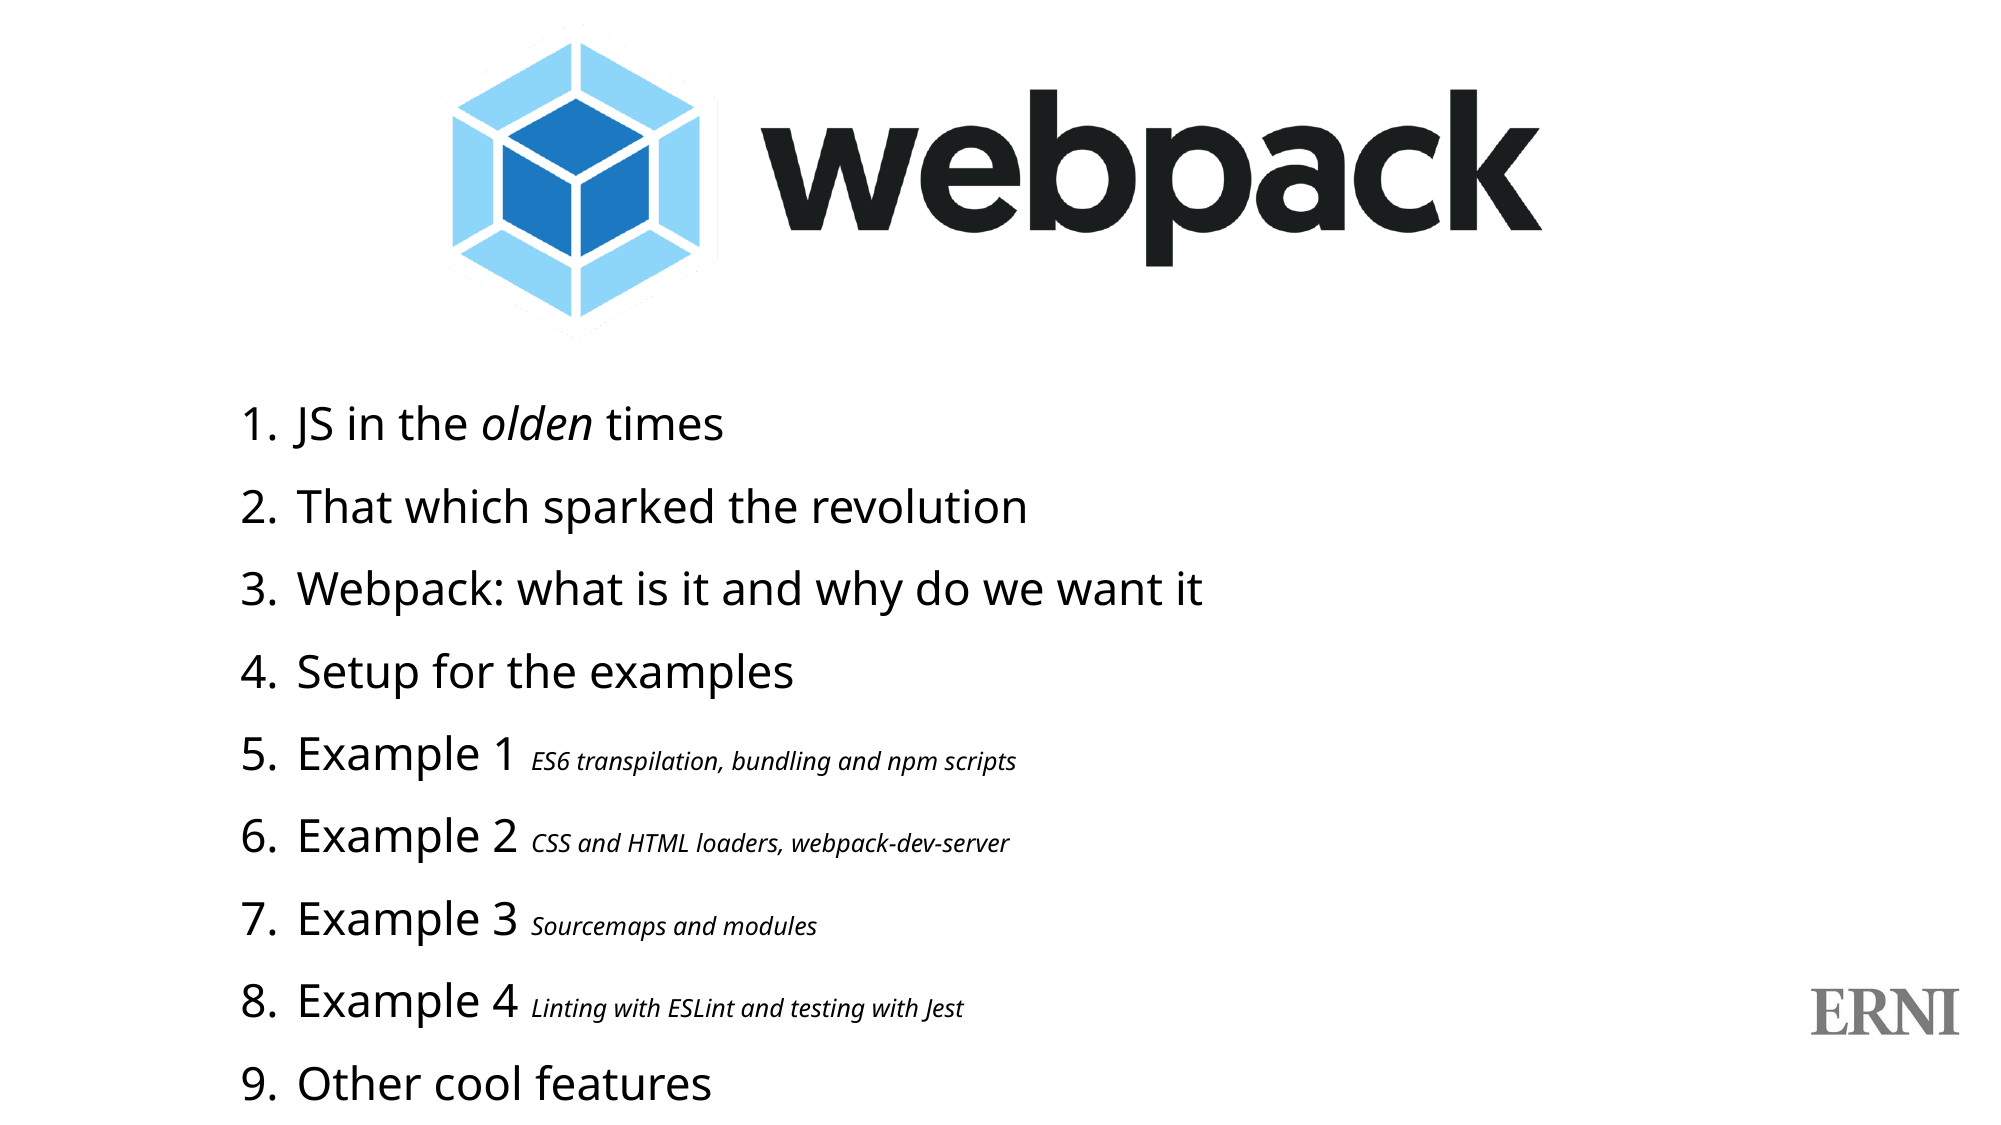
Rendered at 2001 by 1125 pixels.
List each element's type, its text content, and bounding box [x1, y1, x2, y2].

text_box JS in the olden times That which sparked the revolution Webpack: what is it and why do we want it Setup for the examples Example 1 ES6 transpilation, bundling and npm scripts Example 2 CSS and HTML loaders, webpack-dev-server Example 3 Sourcemaps and modules Example 4 Linting with ESLint and testing with Jest Other cool features [225, 360, 1810, 1117]
picture [1771, 896, 2000, 1125]
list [282, 0, 1705, 452]
